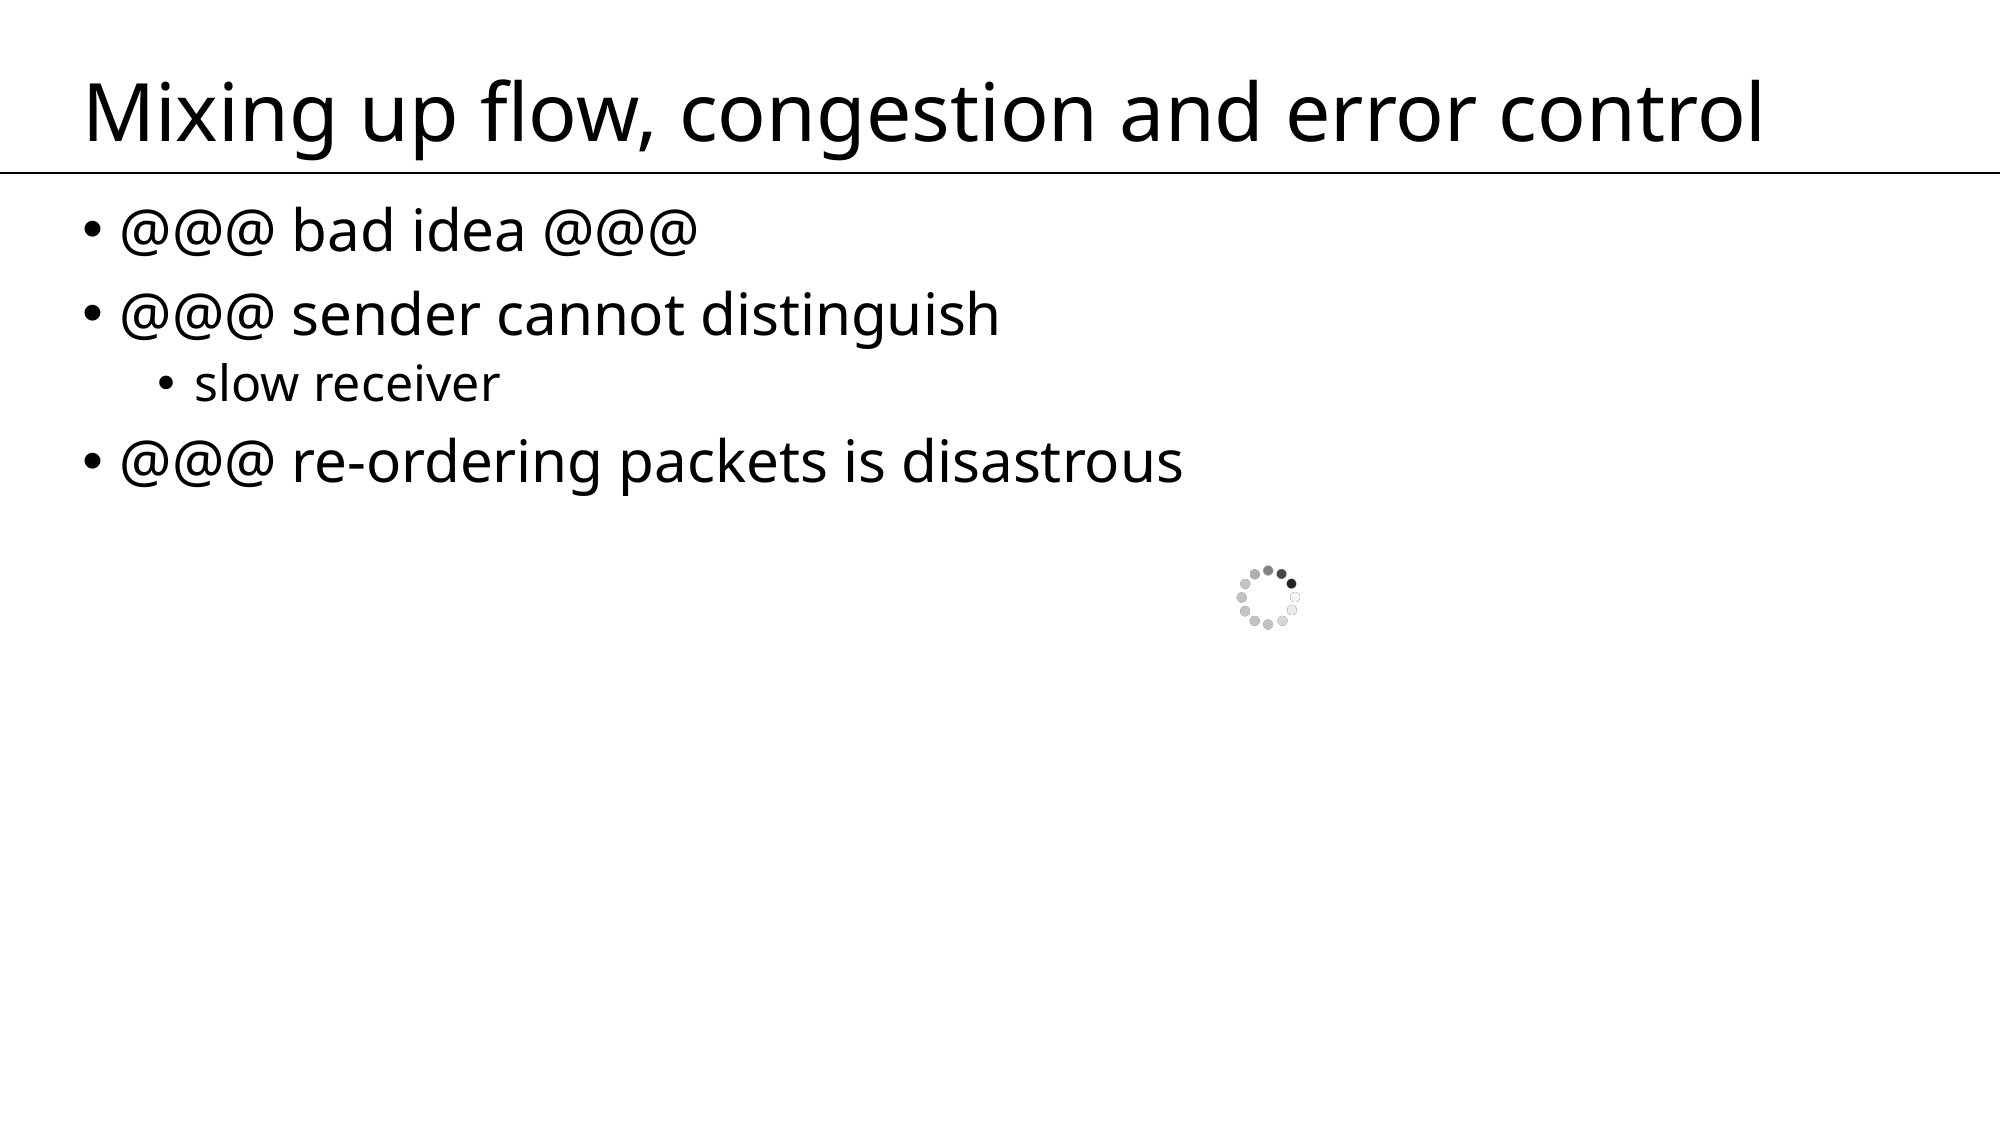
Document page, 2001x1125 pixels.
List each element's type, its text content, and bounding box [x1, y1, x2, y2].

title Mixing up flow, congestion and error control [67, 54, 1927, 176]
picture [1226, 554, 1310, 639]
list @@@ bad idea @@@ @@@ sender cannot distinguish slow receiver @@@ re-ordering packets is disastrous [67, 193, 1927, 1071]
